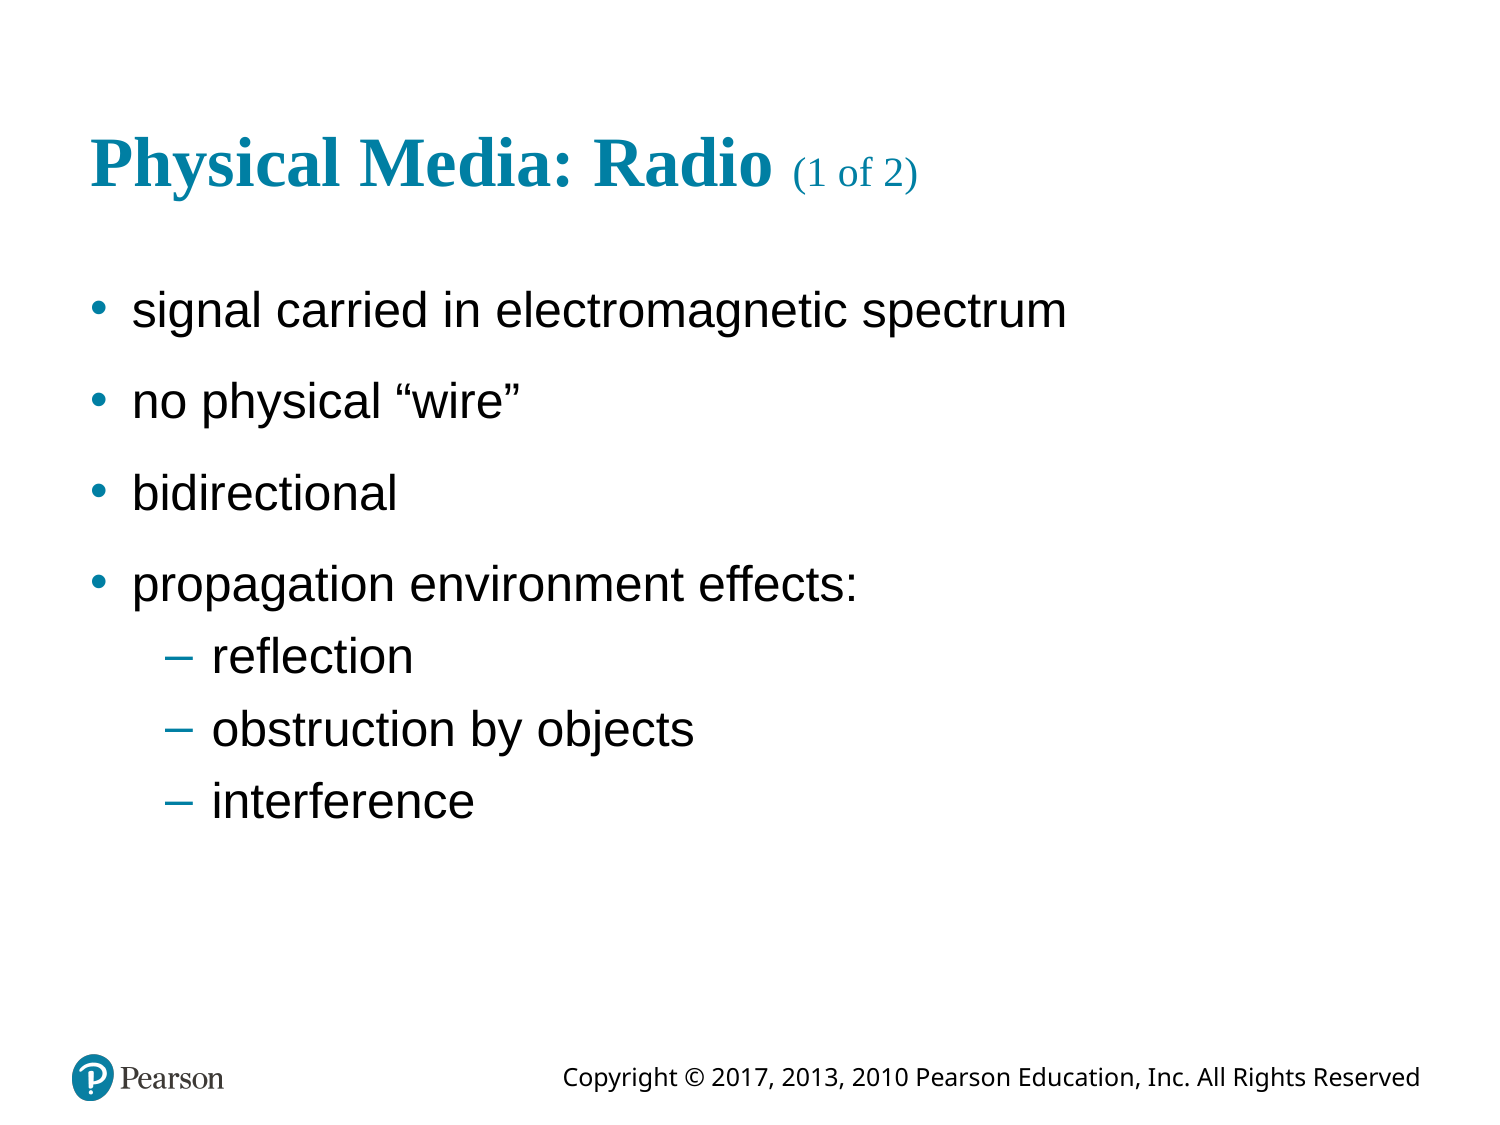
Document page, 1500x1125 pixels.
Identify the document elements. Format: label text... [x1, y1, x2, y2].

picture [72, 1087, 83, 1101]
list signal carried in electromagnetic spectrum no physical “wire” bidirectional propagation environment effects: reflection obstruction by objects interference [75, 262, 1425, 1005]
title Physical Media: Radio (1 of 2) [75, 35, 1425, 216]
picture [98, 1054, 224, 1101]
picture [72, 1054, 88, 1070]
picture [80, 1063, 106, 1088]
